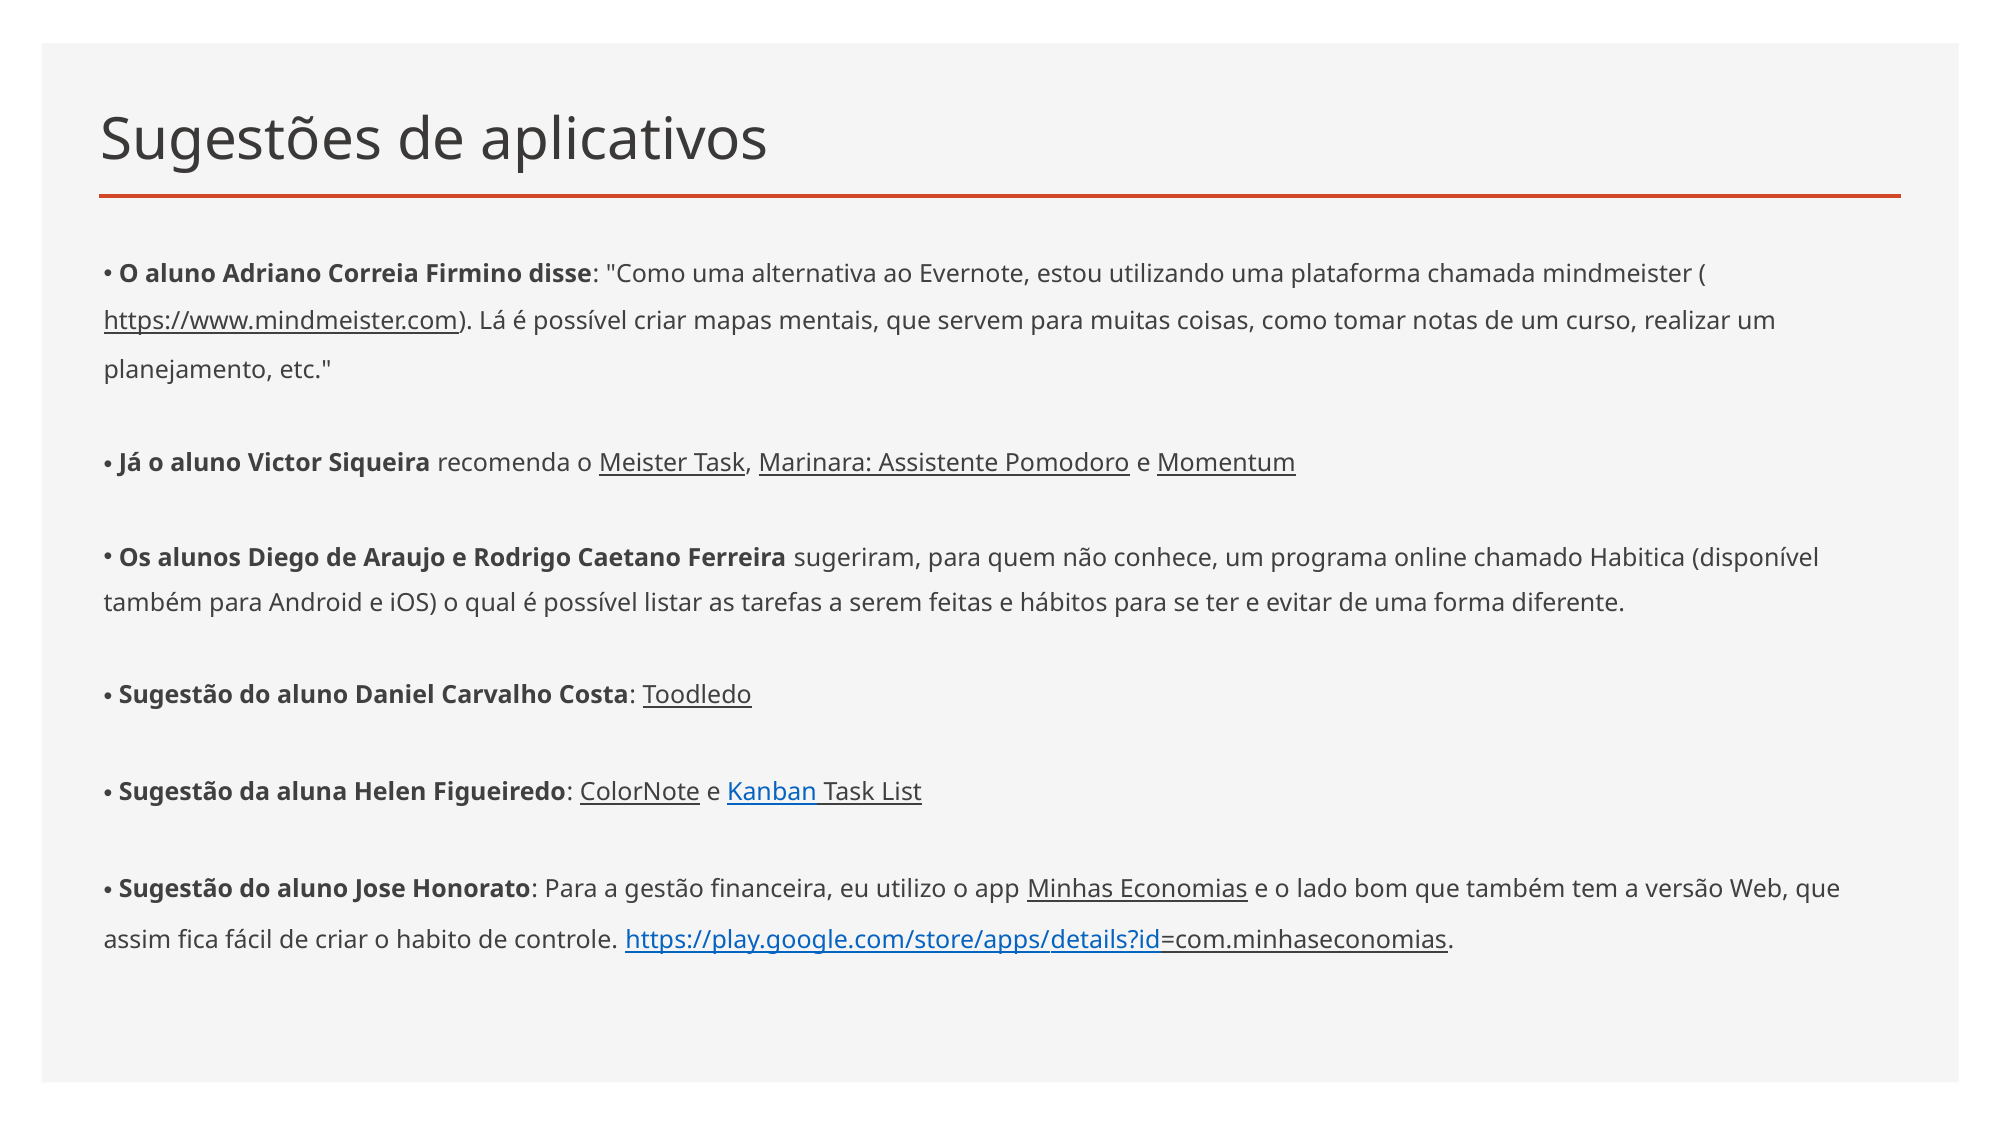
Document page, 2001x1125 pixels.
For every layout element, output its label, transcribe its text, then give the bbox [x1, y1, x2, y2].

list O aluno Adriano Correia Firmino disse: "Como uma alternativa ao Evernote, estou utilizando uma plataforma chamada mindmeister (https://www.mindmeister.com). Lá é possível criar mapas mentais, que servem para muitas coisas, como tomar notas de um curso, realizar um planejamento, etc." Já o aluno Victor Siqueira recomenda o Meister Task, Marinara: Assistente Pomodoro e Momentum Os alunos Diego de Araujo e Rodrigo Caetano Ferreira sugeriram, para quem não conhece, um programa online chamado Habitica (disponível também para Android e iOS) o qual é possível listar as tarefas a serem feitas e hábitos para se ter e evitar de uma forma diferente. Sugestão do aluno Daniel Carvalho Costa: Toodledo Sugestão da aluna Helen Figueiredo: ColorNote e Kanban Task List Sugestão do aluno Jose Honorato: Para a gestão financeira, eu utilizo o app Minhas Economias e o lado bom que também tem a versão Web, que assim fica fácil de criar o habito de controle. https://play.google.com/store/apps/details?id=com.minhaseconomias. [88, 235, 1894, 1052]
title Sugestões de aplicativos [85, 73, 1214, 179]
